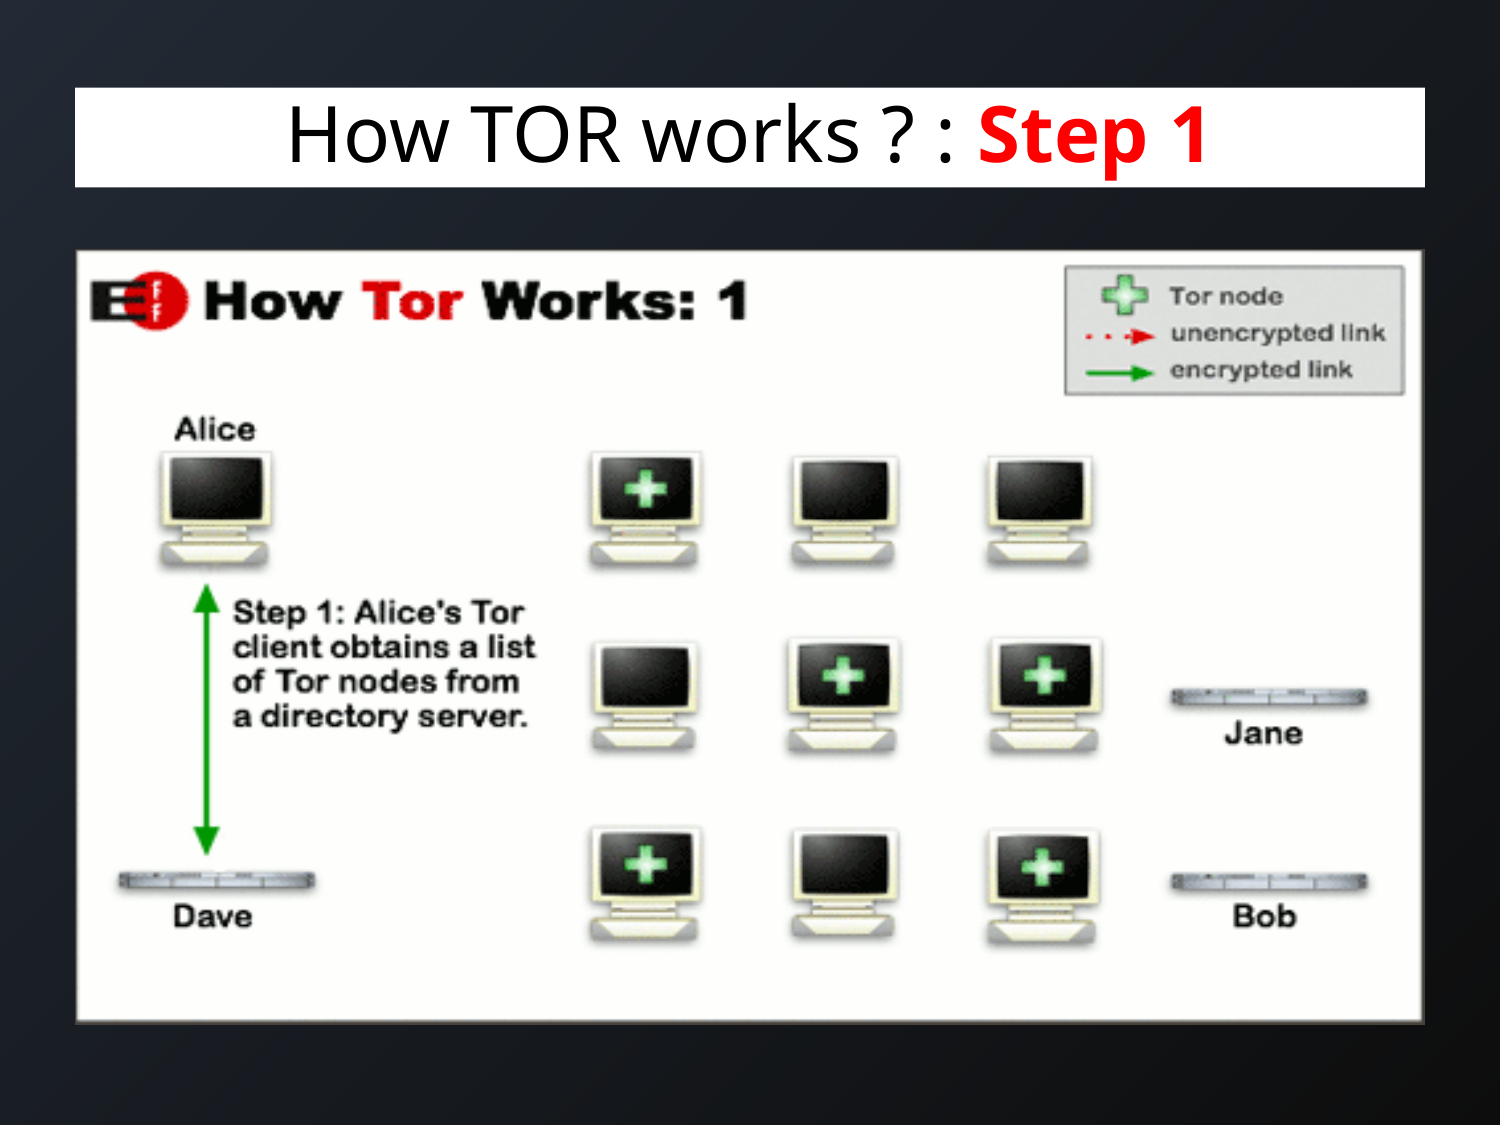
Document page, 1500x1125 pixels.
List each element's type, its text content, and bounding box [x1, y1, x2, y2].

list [74, 249, 1425, 1025]
title How TOR works ? : Step 1 [75, 87, 1425, 188]
